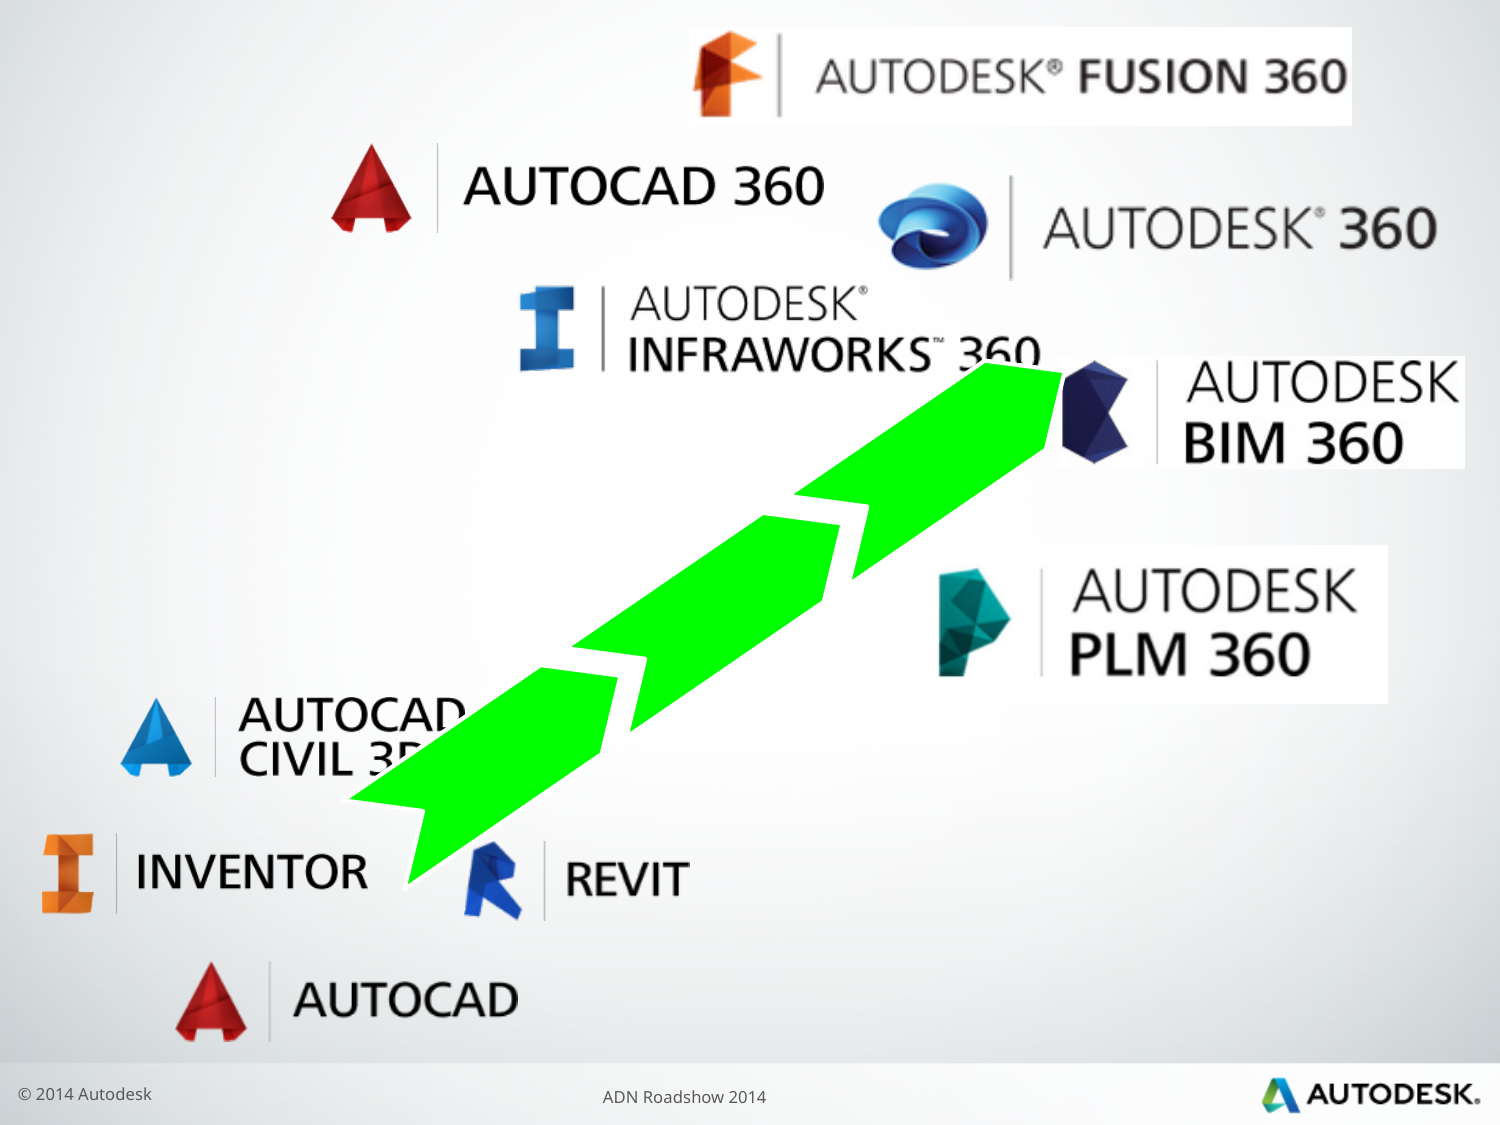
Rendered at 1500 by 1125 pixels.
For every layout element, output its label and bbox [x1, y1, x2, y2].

text_box [300, 553, 1139, 663]
picture [0, 0, 1500, 1125]
